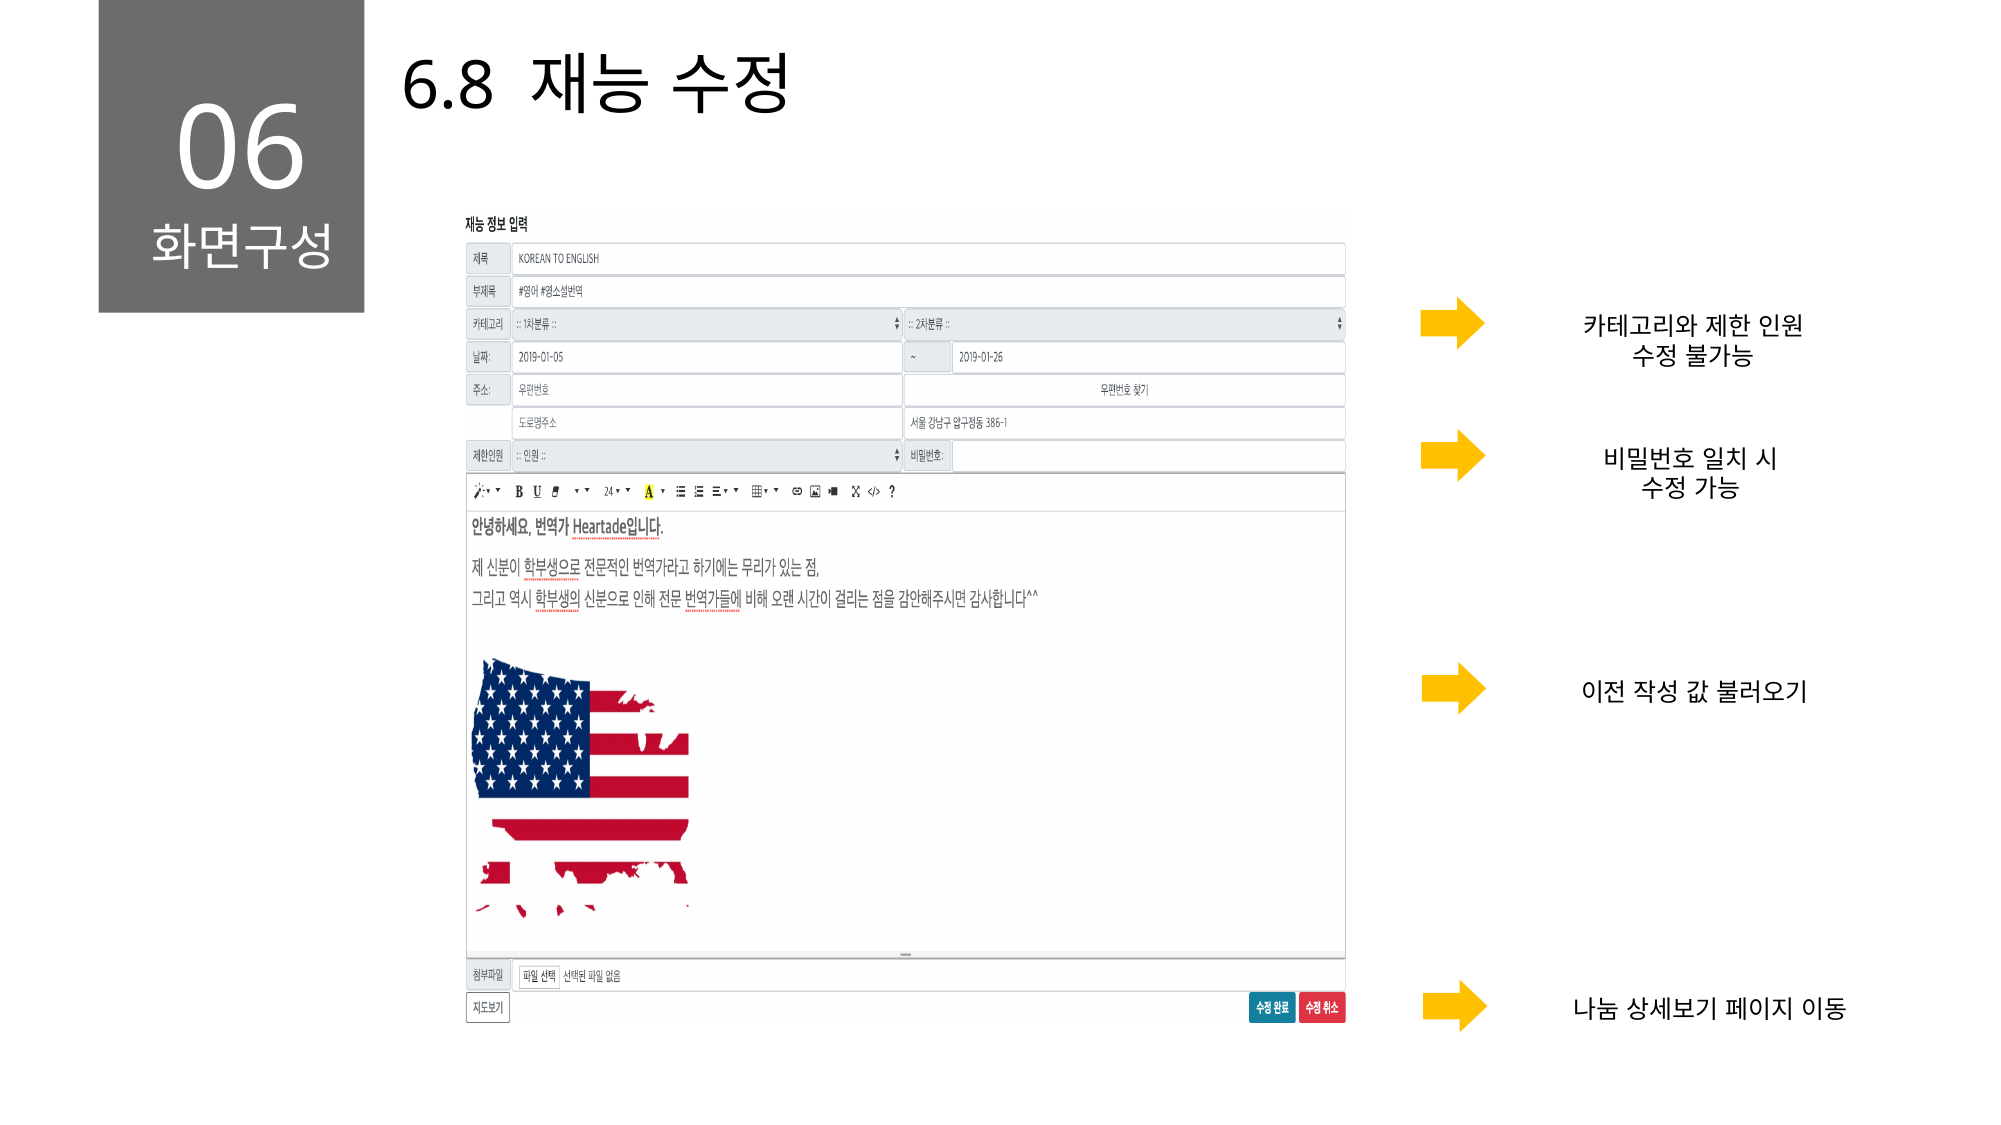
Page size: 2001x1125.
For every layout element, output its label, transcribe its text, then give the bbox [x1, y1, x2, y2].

text_box 비밀번호 일치 시 수정 가능 [1504, 435, 1885, 511]
text_box 화면구성 [109, 208, 351, 283]
text_box [1420, 659, 1488, 718]
text_box [1422, 977, 1489, 1035]
picture [460, 208, 1352, 1023]
text_box 카테고리와 제한 인원 수정 불가능 [1503, 303, 1884, 378]
text_box 나눔 상세보기 페이지 이동 [1520, 986, 1901, 1031]
text_box [1419, 294, 1487, 352]
text_box 이전 작성 값 불러오기 [1505, 668, 1886, 714]
text_box 6.8 재능 수정 [386, 34, 1076, 130]
text_box [1420, 426, 1488, 485]
text_box [98, 0, 365, 314]
text_box 06 [136, 64, 323, 208]
